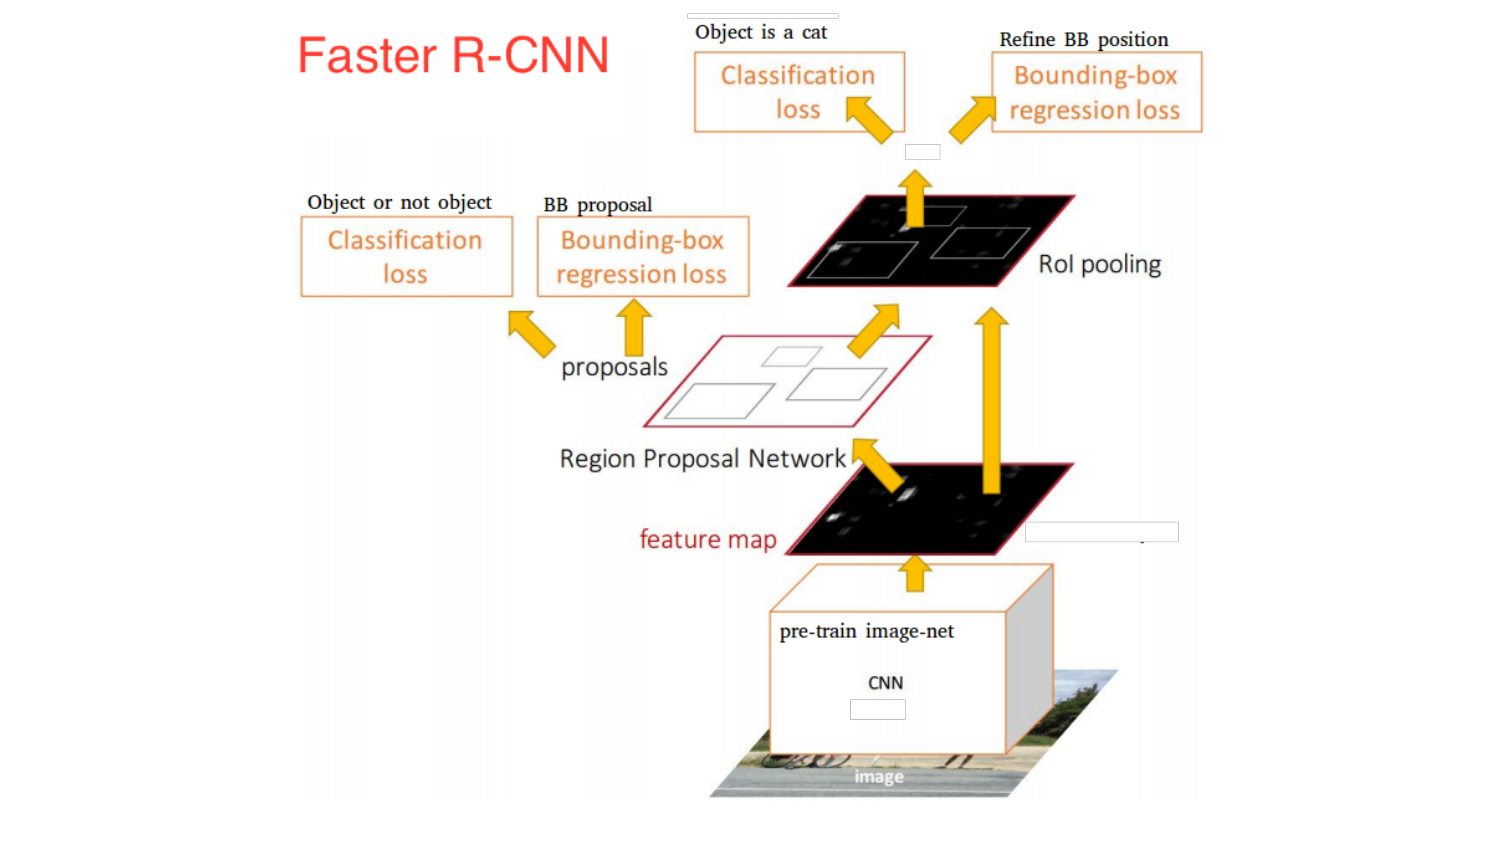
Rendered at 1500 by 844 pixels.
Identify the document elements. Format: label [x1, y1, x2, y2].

picture [279, 0, 1221, 844]
